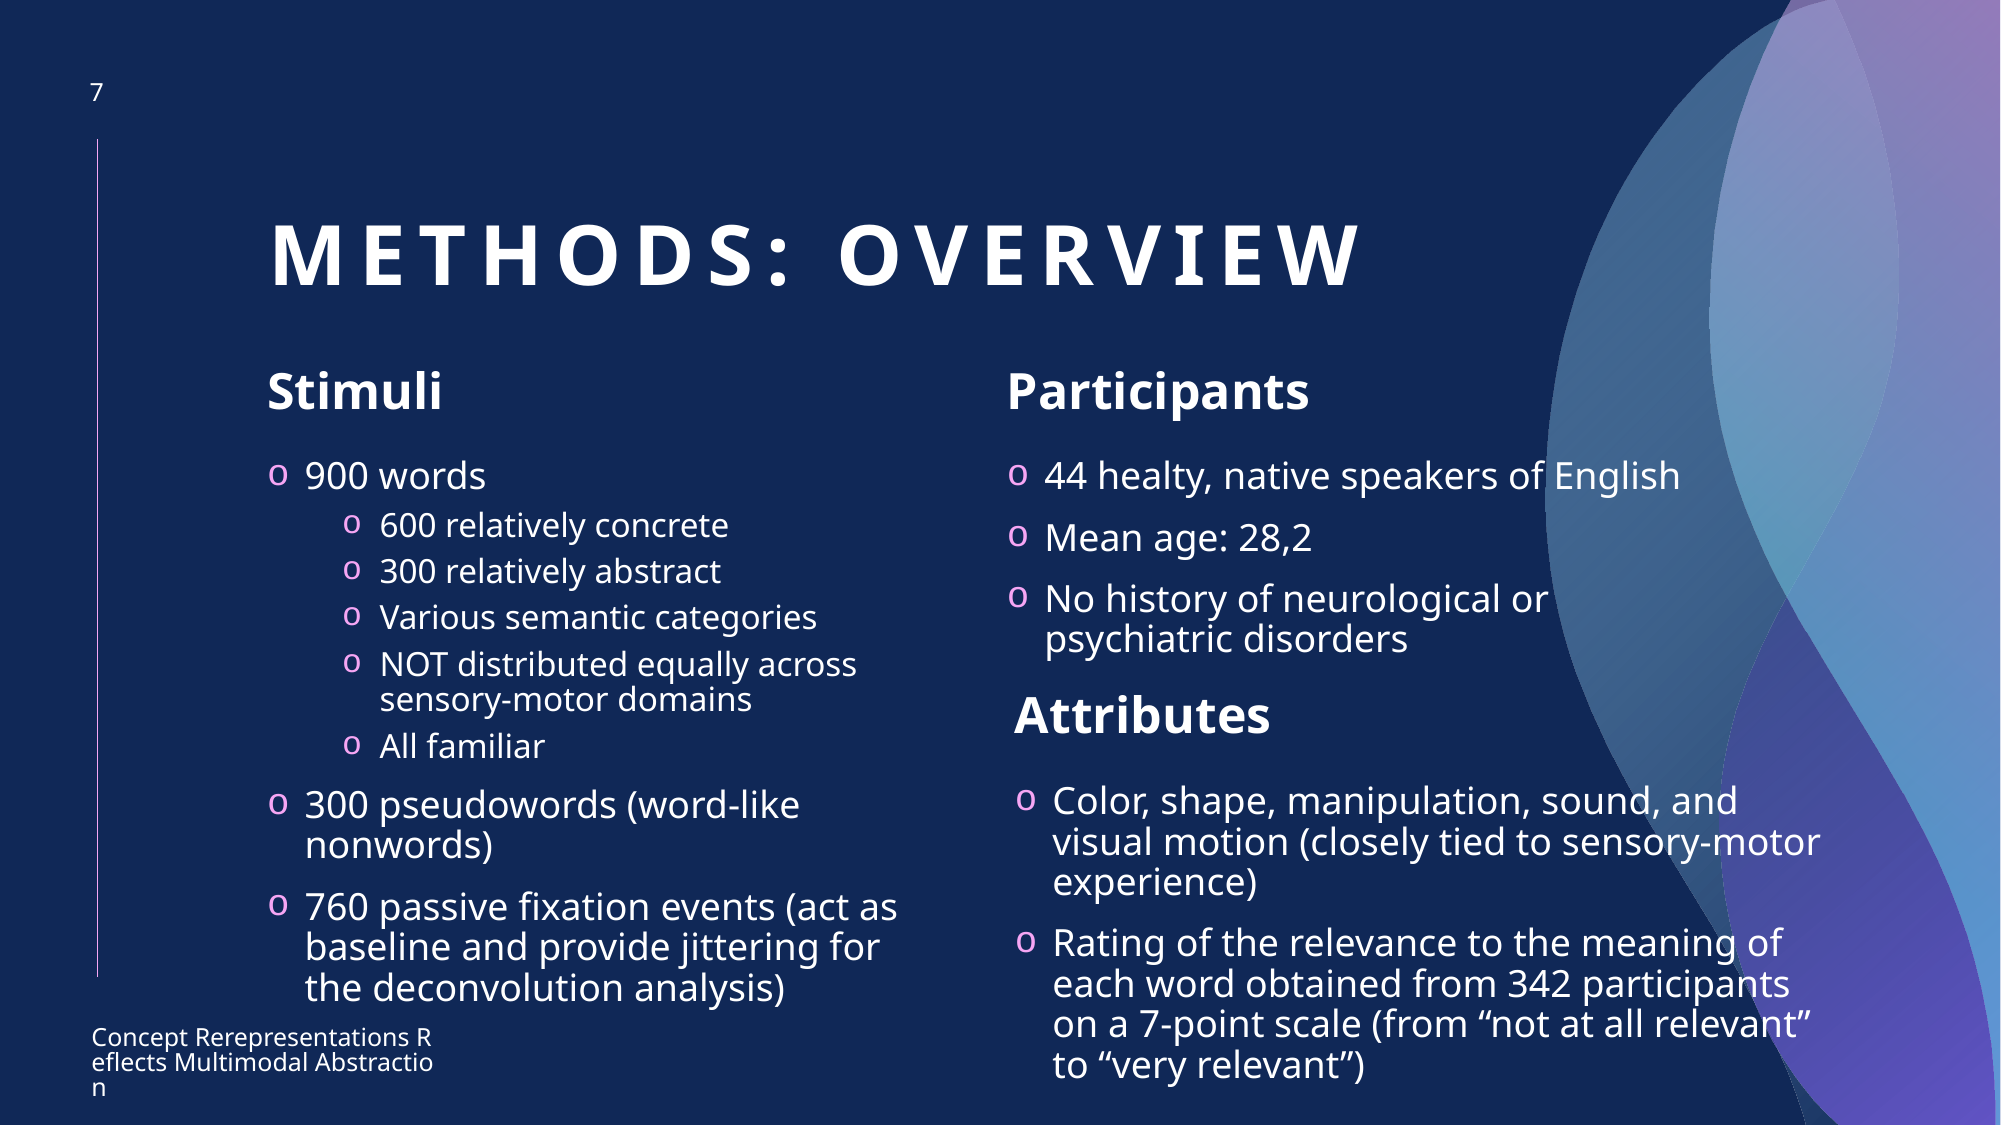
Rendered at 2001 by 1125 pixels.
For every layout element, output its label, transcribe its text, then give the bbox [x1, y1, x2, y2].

text_box [991, 764, 1725, 1061]
list Participants [991, 358, 1586, 440]
text_box Color, shape, manipulation, sound, and visual motion (closely tied to sensory-motor experience) Rating of the relevance to the meaning of each word obtained from 342 participants on a 7-point scale (from “not at all relevant” to “very relevant”) [999, 774, 1853, 998]
slide_number 7 [53, 67, 140, 119]
list Stimuli [251, 358, 846, 440]
title Methods: overview [253, 135, 1710, 311]
list 900 words 600 relatively concrete 300 relatively abstract Various semantic categories NOT distributed equally across sensory-motor domains All familiar 300 pseudowords (word-like nonwords) 760 passive fixation events (act as baseline and provide jittering for the deconvolution analysis) [251, 450, 938, 990]
footer Concept Rerepresentations Reflects Multimodal Abstraction [76, 1015, 459, 1061]
list 44 healty, native speakers of English Mean age: 28,2 No history of neurological or psychiatric disorders [991, 450, 1725, 673]
text_box Attributes [999, 683, 1594, 764]
